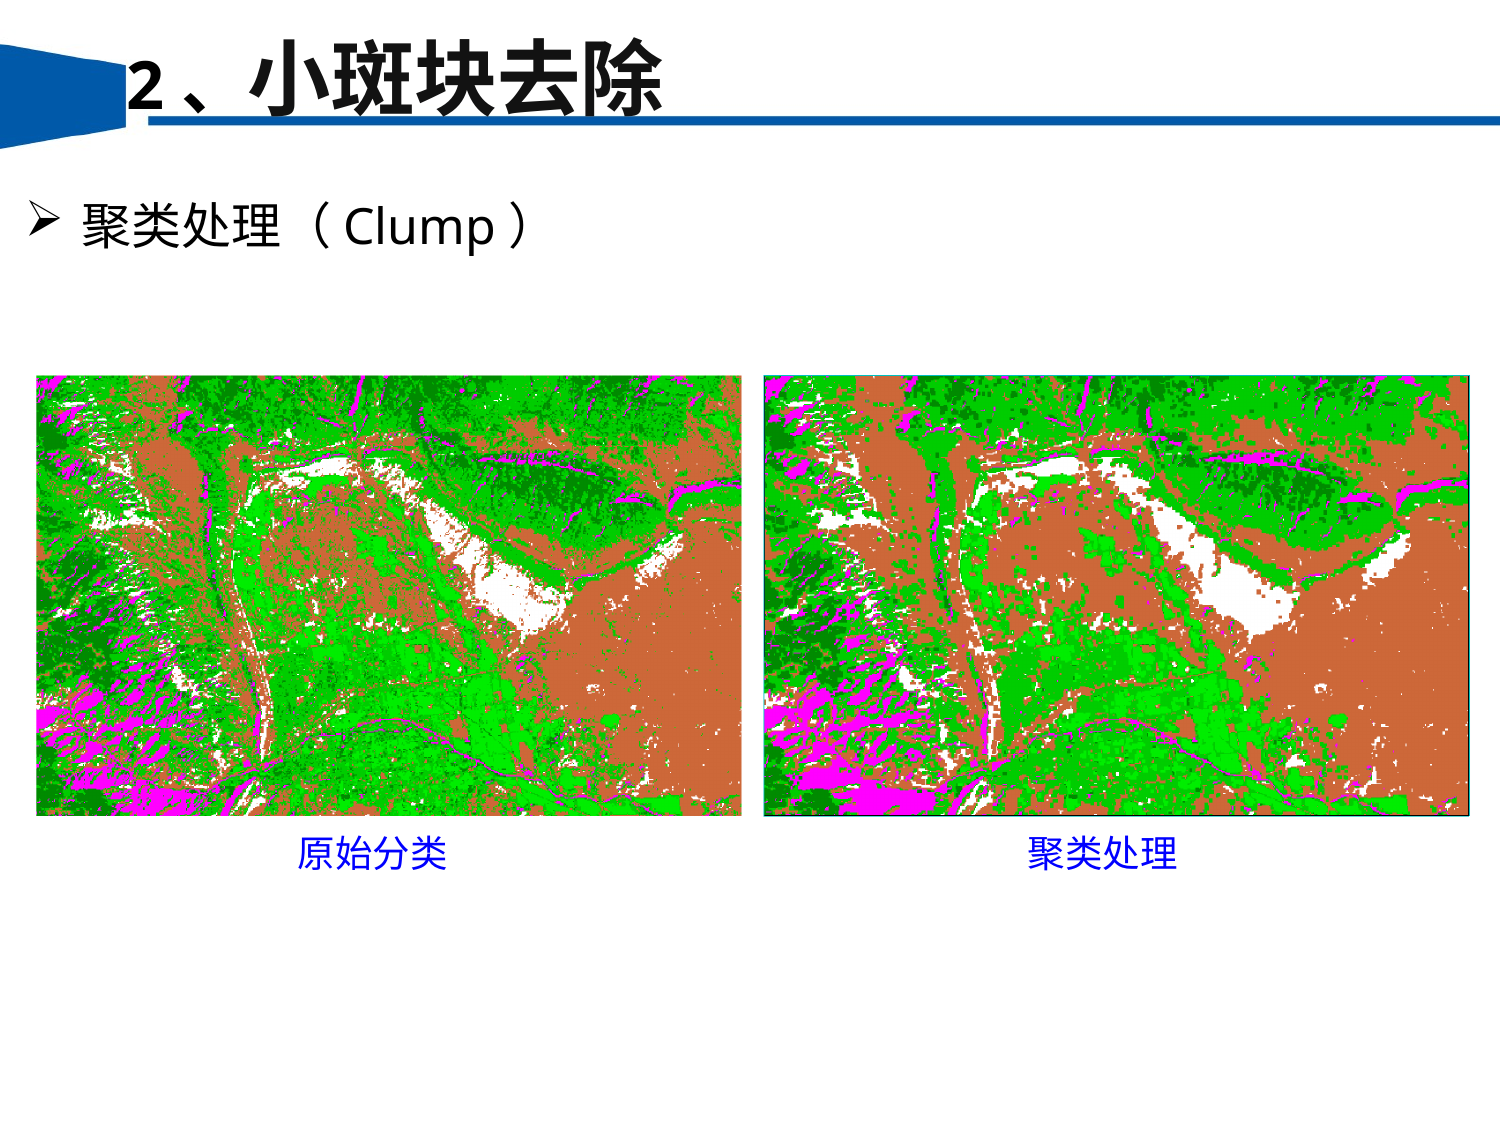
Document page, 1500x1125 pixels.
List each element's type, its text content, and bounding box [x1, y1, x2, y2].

picture [0, 0, 1500, 1125]
text_box 2、小斑块去除 [112, 19, 1500, 115]
text_box 原始分类 [282, 827, 463, 882]
text_box 聚类处理（Clump） [10, 186, 573, 262]
text_box 聚类处理 [1012, 825, 1193, 883]
